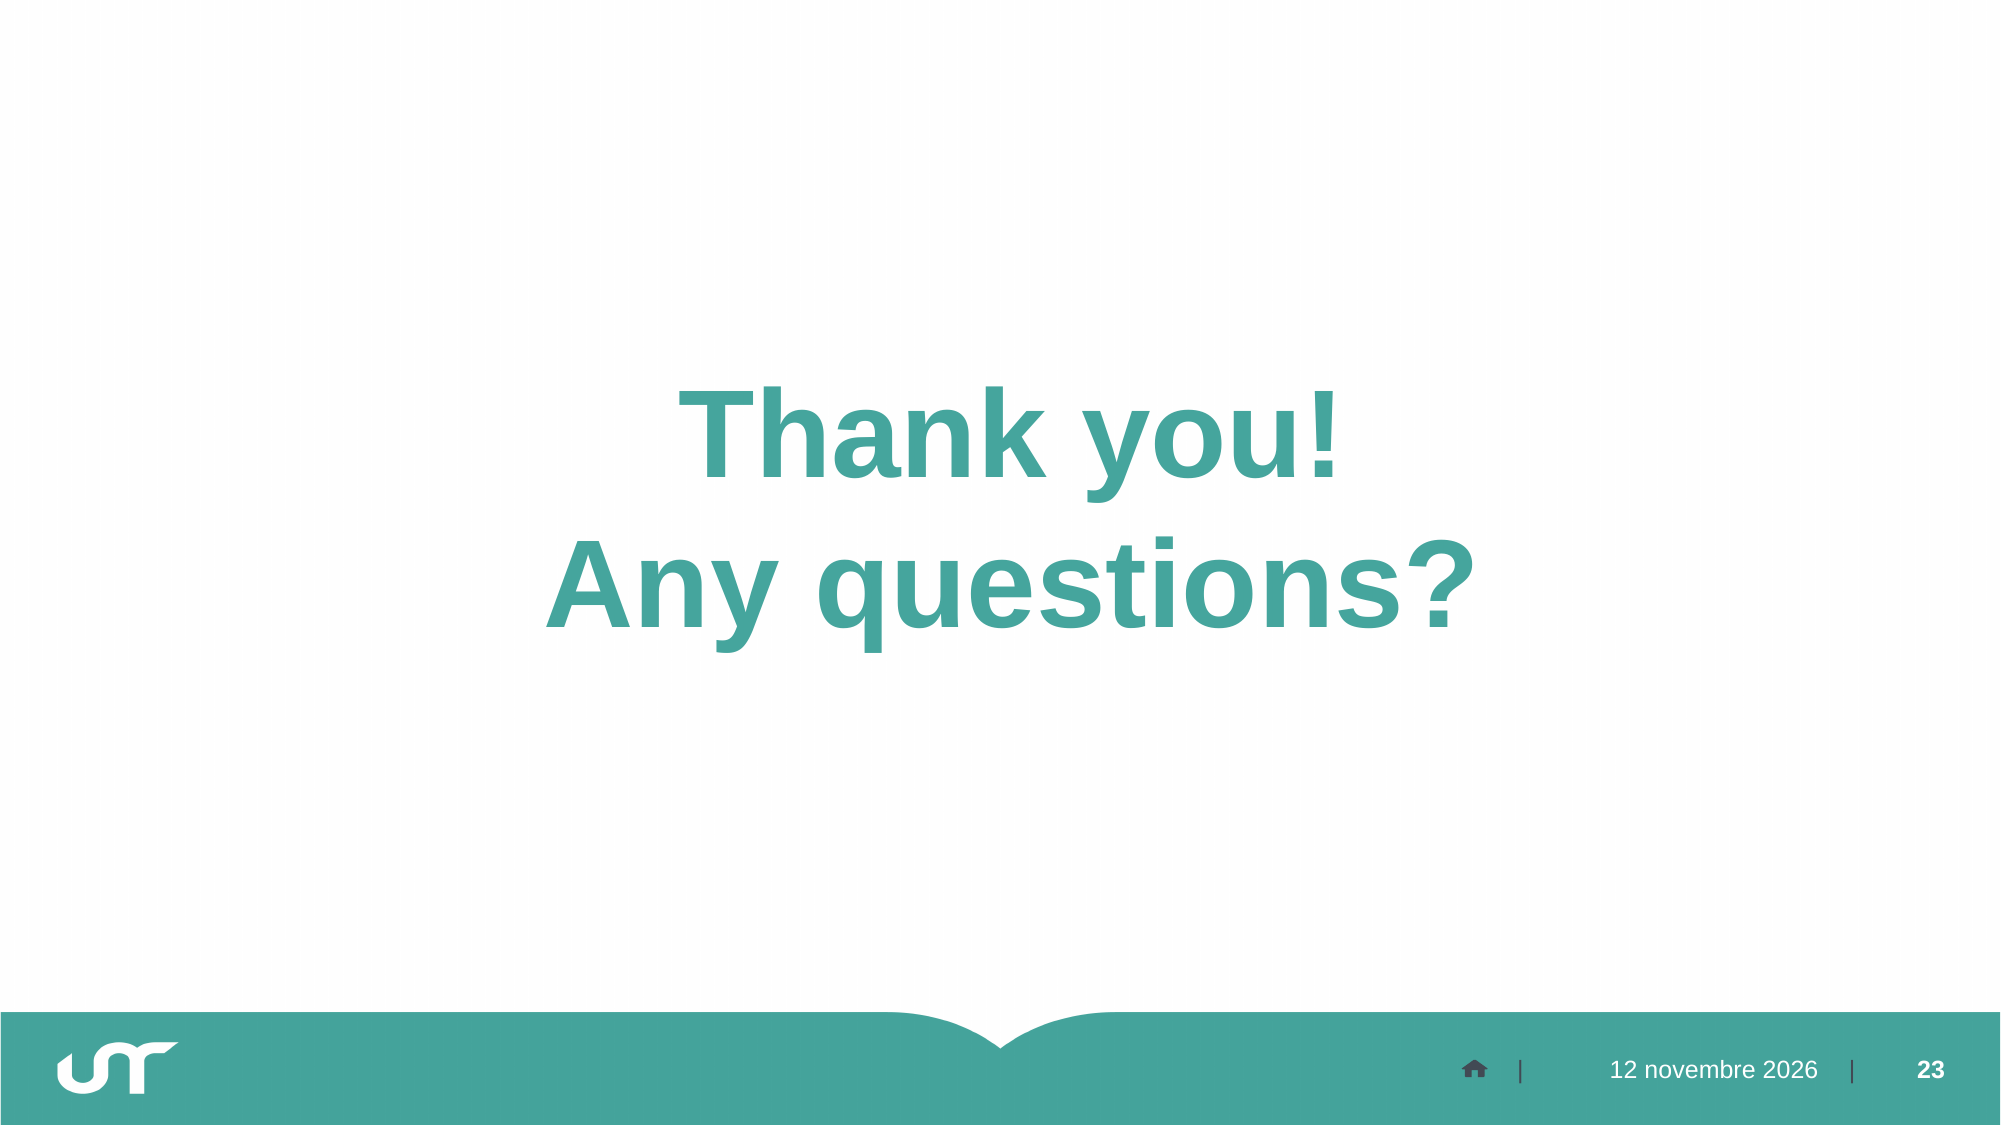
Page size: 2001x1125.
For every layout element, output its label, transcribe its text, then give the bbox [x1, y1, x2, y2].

title Thank you! Any questions? [149, 345, 1875, 563]
picture [0, 0, 2001, 1125]
